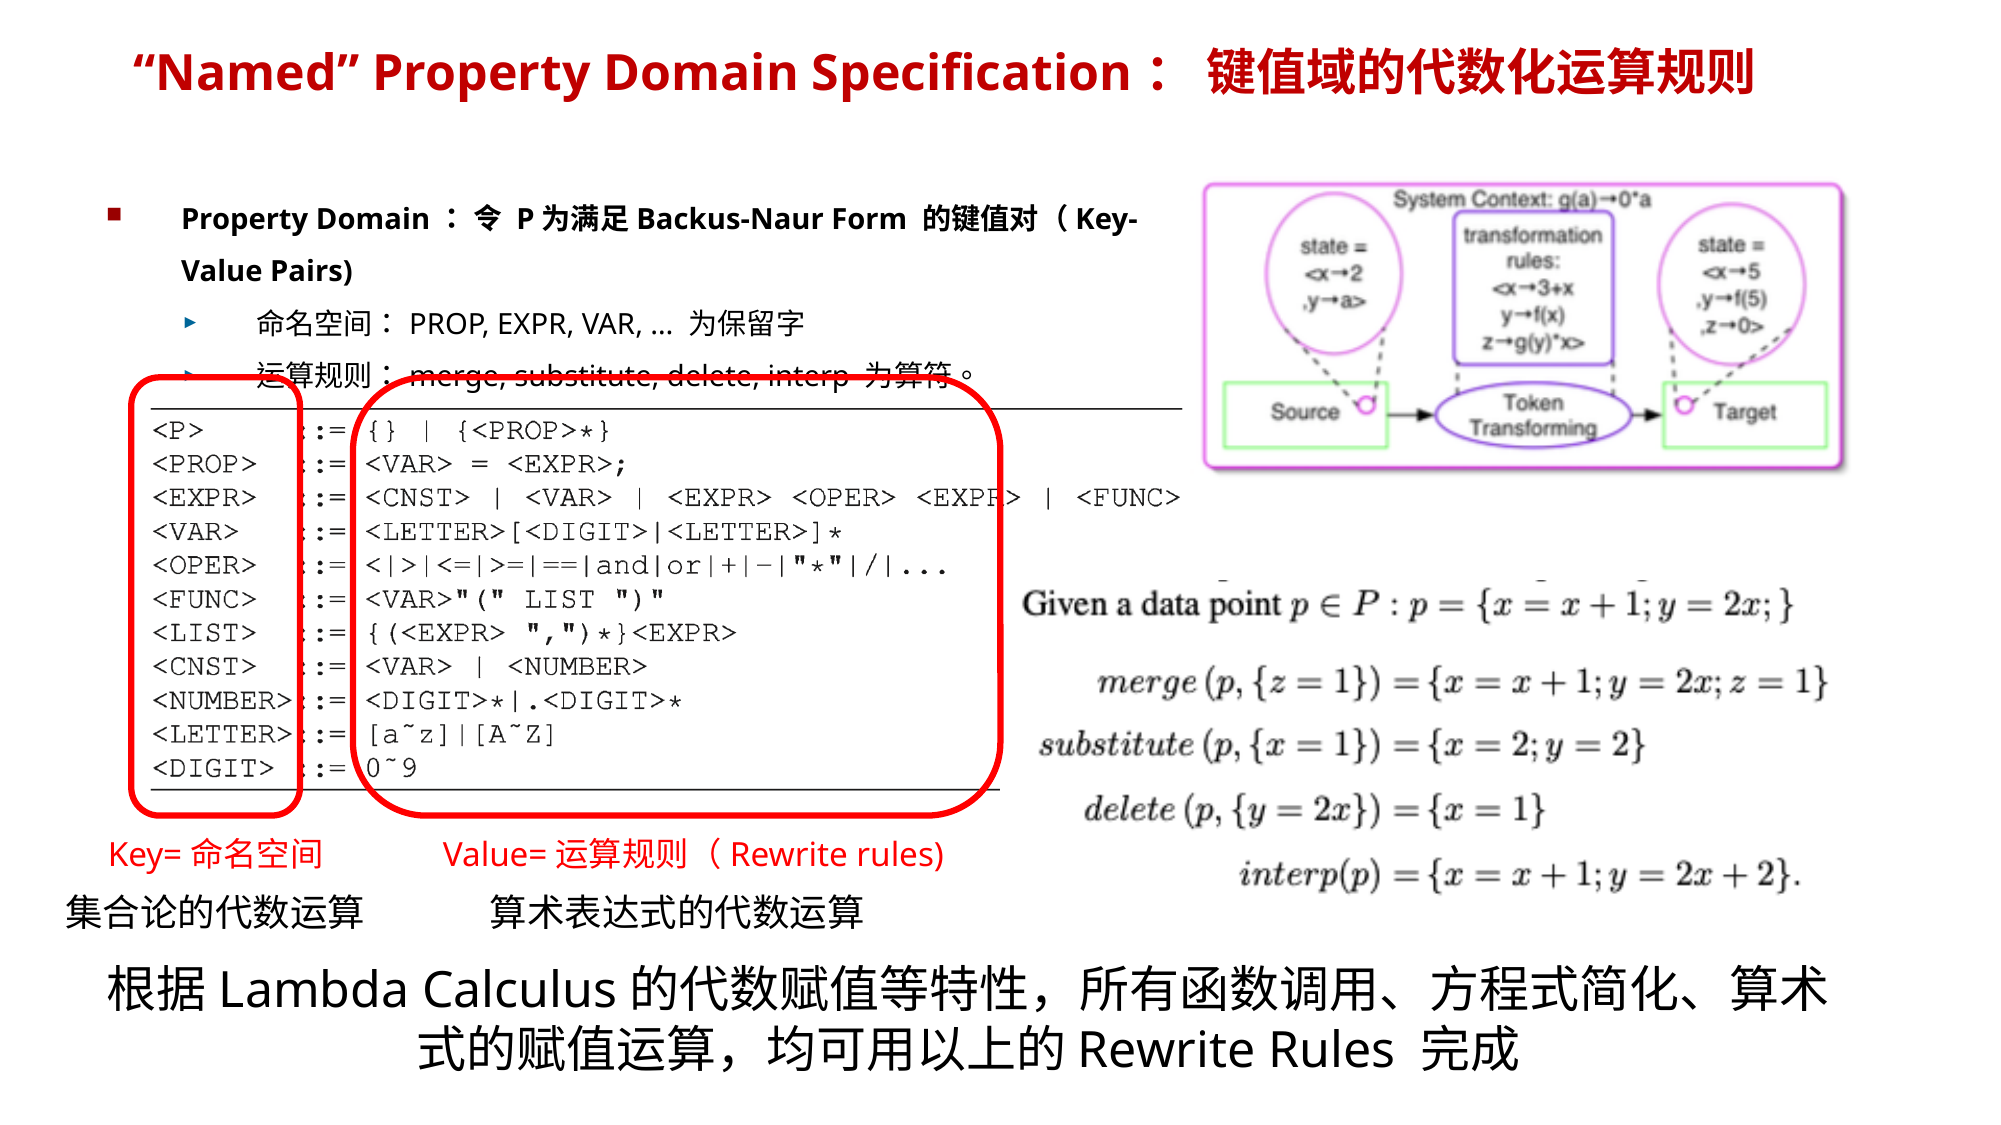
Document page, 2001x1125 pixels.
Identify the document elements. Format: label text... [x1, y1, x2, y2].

text_box [365, 376, 988, 407]
text_box [369, 791, 984, 817]
picture [149, 407, 1870, 917]
text_box Value=运算规则（Rewrite rules) [352, 825, 1000, 881]
text_box 根据Lambda Calculus的代数赋值等特性，所有函数调用、方程式简化、算术式的赋值运算，均可用以上的Rewrite Rules 完成 [91, 949, 1846, 1085]
text_box 算术表达式的代数运算 [474, 881, 880, 942]
picture [1187, 175, 1870, 494]
text_box 集合论的代数运算 [50, 881, 381, 942]
title “Named” Property Domain Specification： 键值域的代数化运算规则 [44, 35, 1846, 113]
text_box [130, 376, 301, 817]
text_box Key=命名空间 [84, 825, 347, 881]
text_box Property Domain： 令 P为满足Backus-Naur Form 的键值对（Key-Value Pairs) 命名空间：PROP, EXPR, VAR, … 为保留字 运算规则：merge, substitute, delete, interp 为算符。 [90, 175, 1187, 352]
